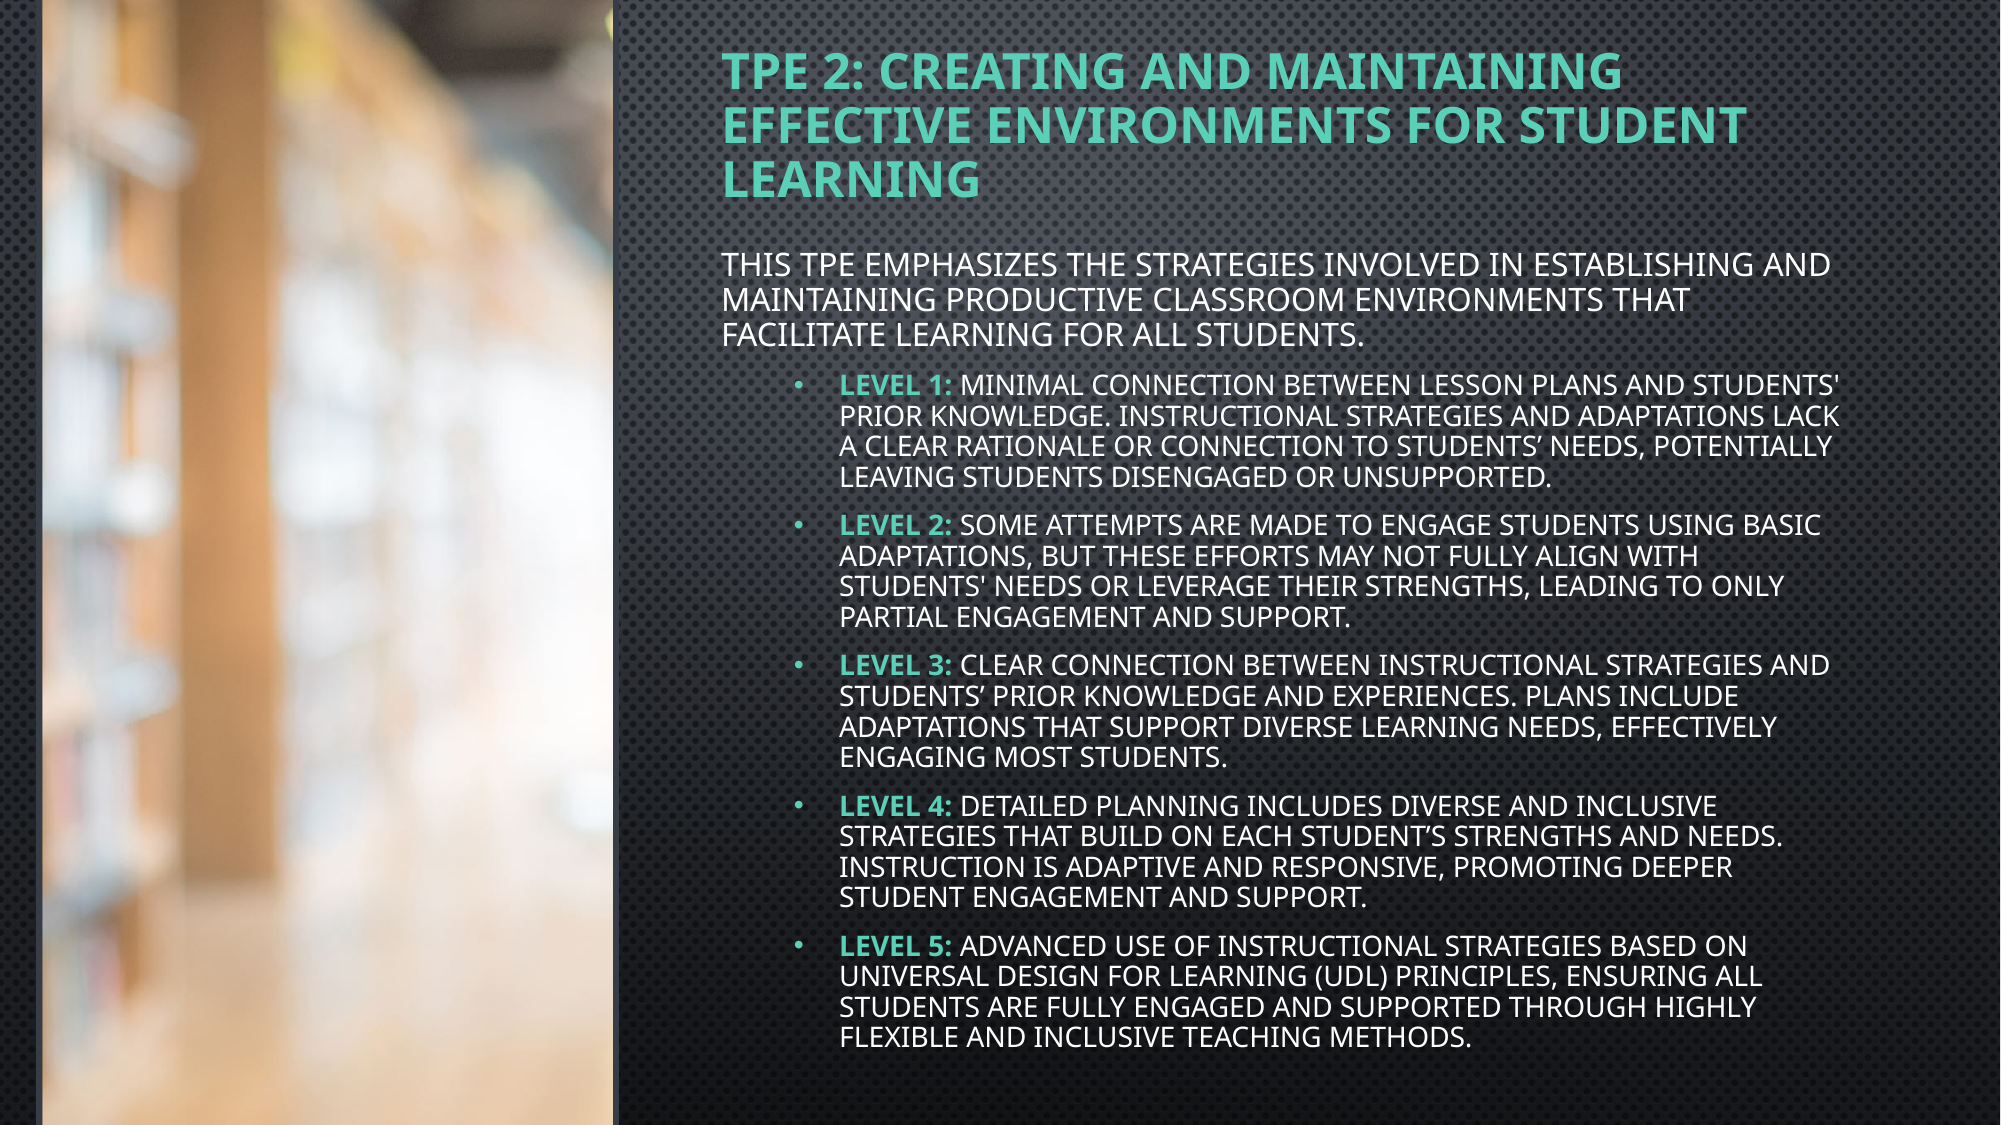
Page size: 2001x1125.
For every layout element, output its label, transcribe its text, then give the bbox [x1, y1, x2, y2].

title TPE 2: Creating and Maintaining Effective Environments for Student Learning [706, 20, 1813, 234]
picture [42, 0, 614, 1125]
list This TPE emphasizes the strategies involved in establishing and maintaining productive classroom environments that facilitate learning for all students. Level 1: Minimal connection between lesson plans and students' prior knowledge. Instructional strategies and adaptations lack a clear rationale or connection to students’ needs, potentially leaving students disengaged or unsupported. Level 2: Some attempts are made to engage students using basic adaptations, but these efforts may not fully align with students' needs or leverage their strengths, leading to only partial engagement and support. Level 3: Clear connection between instructional strategies and students’ prior knowledge and experiences. Plans include adaptations that support diverse learning needs, effectively engaging most students. Level 4: Detailed planning includes diverse and inclusive strategies that build on each student’s strengths and needs. Instruction is adaptive and responsive, promoting deeper student engagement and support. Level 5: Advanced use of instructional strategies based on Universal Design for Learning (UDL) principles, ensuring all students are fully engaged and supported through highly flexible and inclusive teaching methods. [706, 234, 1862, 1069]
